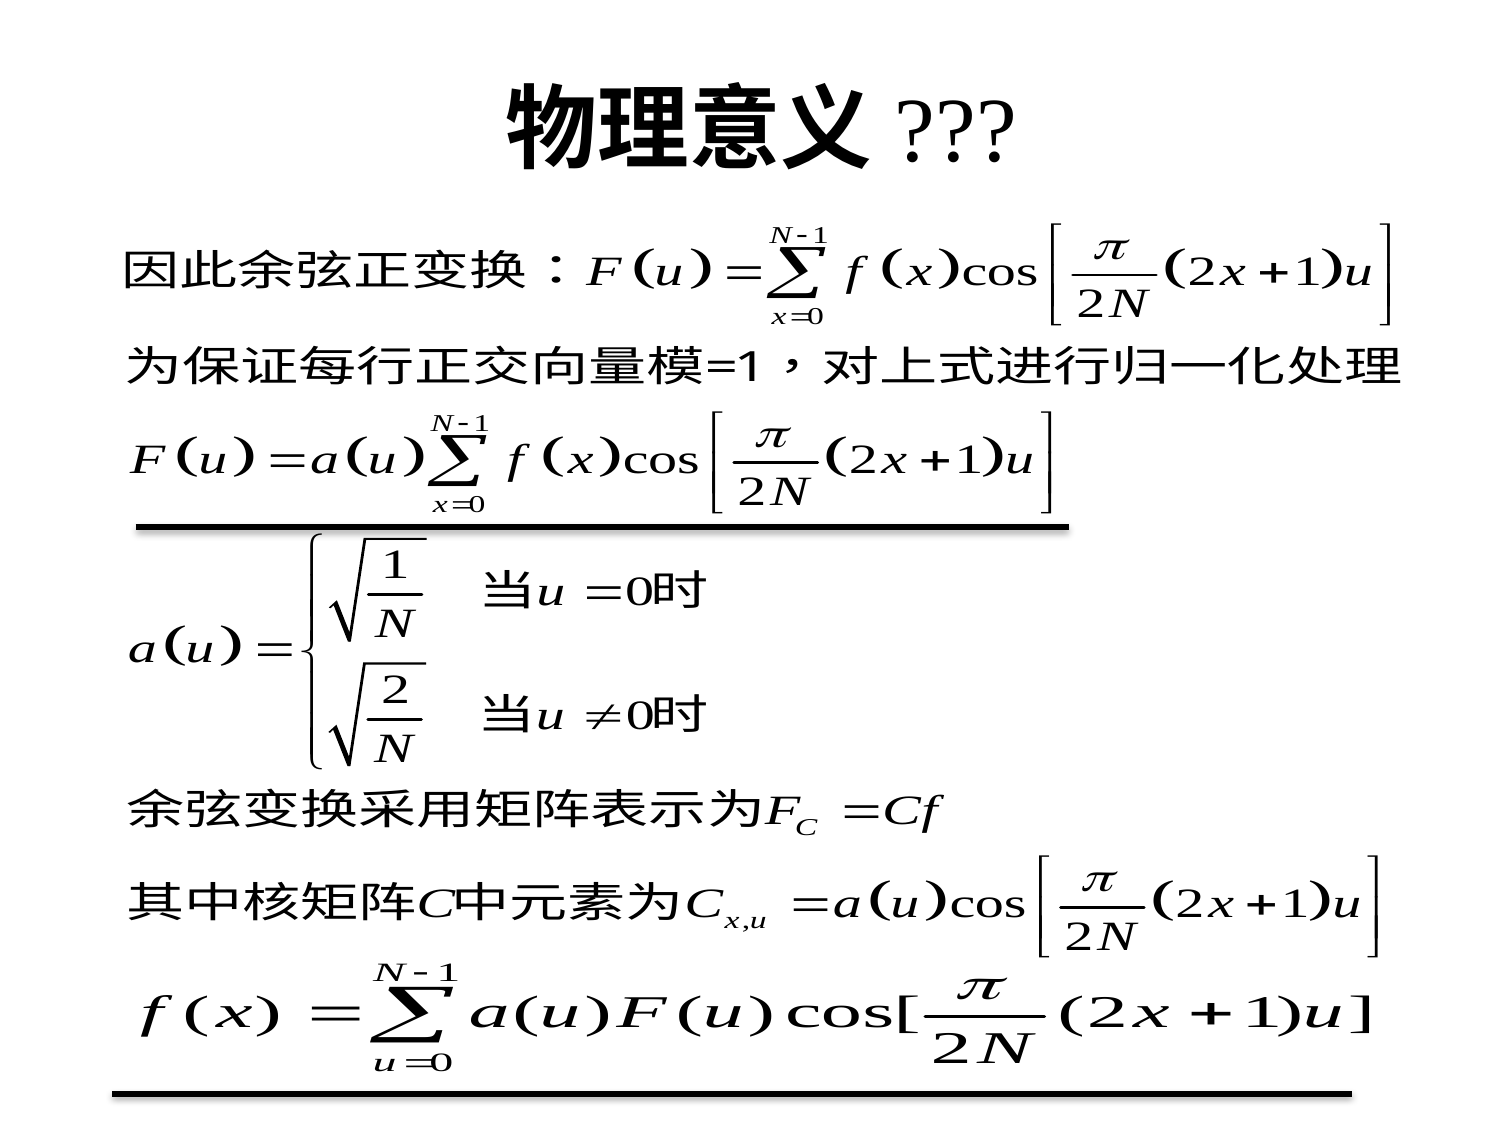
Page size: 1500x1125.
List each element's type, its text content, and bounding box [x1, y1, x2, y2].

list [123, 219, 1424, 963]
title 物理意义??? [123, 30, 1399, 219]
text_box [111, 951, 1389, 1082]
